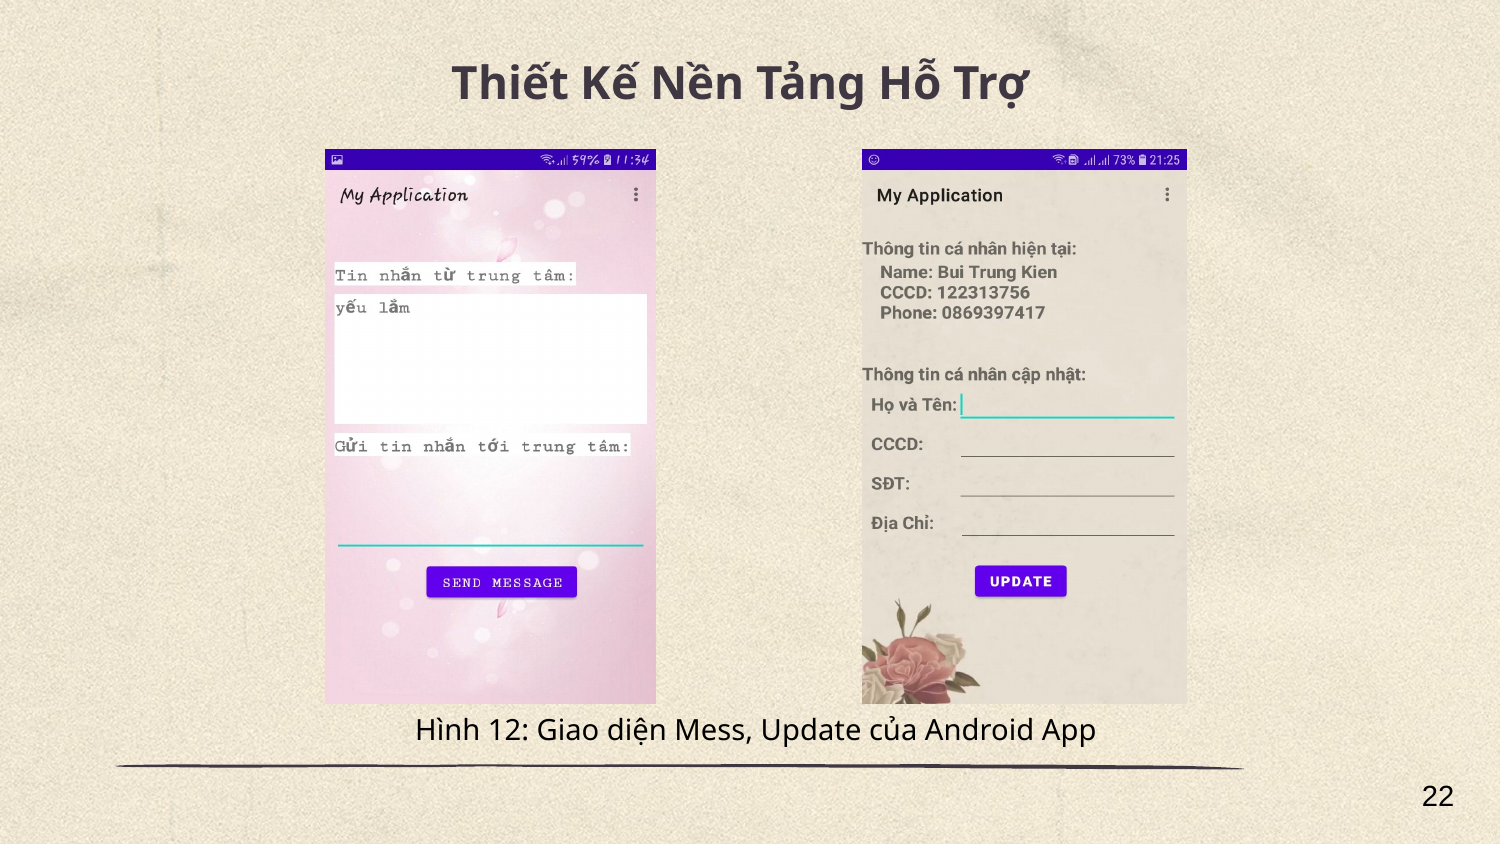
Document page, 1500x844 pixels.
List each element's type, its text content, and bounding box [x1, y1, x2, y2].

title Thiết Kế Nền Tảng Hỗ Trợ [436, 38, 1076, 139]
text_box Hình 12: Giao diện Mess, Update của Android App [400, 703, 1113, 754]
text_box 22 [1407, 769, 1470, 820]
text_box [115, 764, 1245, 770]
picture [0, 0, 1500, 844]
